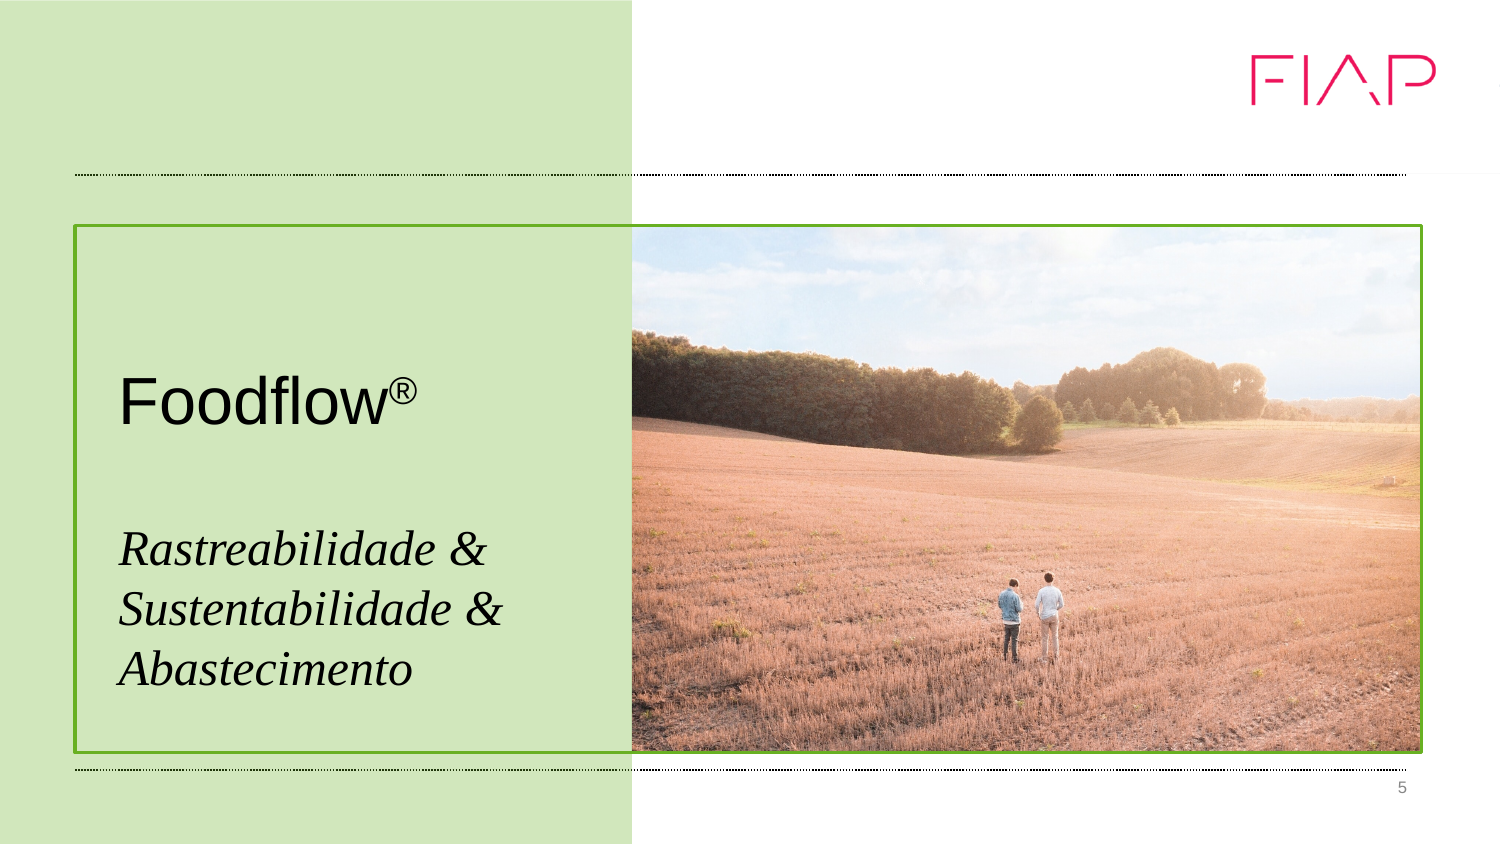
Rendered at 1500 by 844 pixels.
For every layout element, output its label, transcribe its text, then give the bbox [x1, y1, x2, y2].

text_box [0, 0, 634, 844]
slide_number 5 [1330, 769, 1408, 799]
picture [1187, 0, 1500, 174]
picture [631, 225, 1422, 753]
text_box [73, 223, 632, 755]
